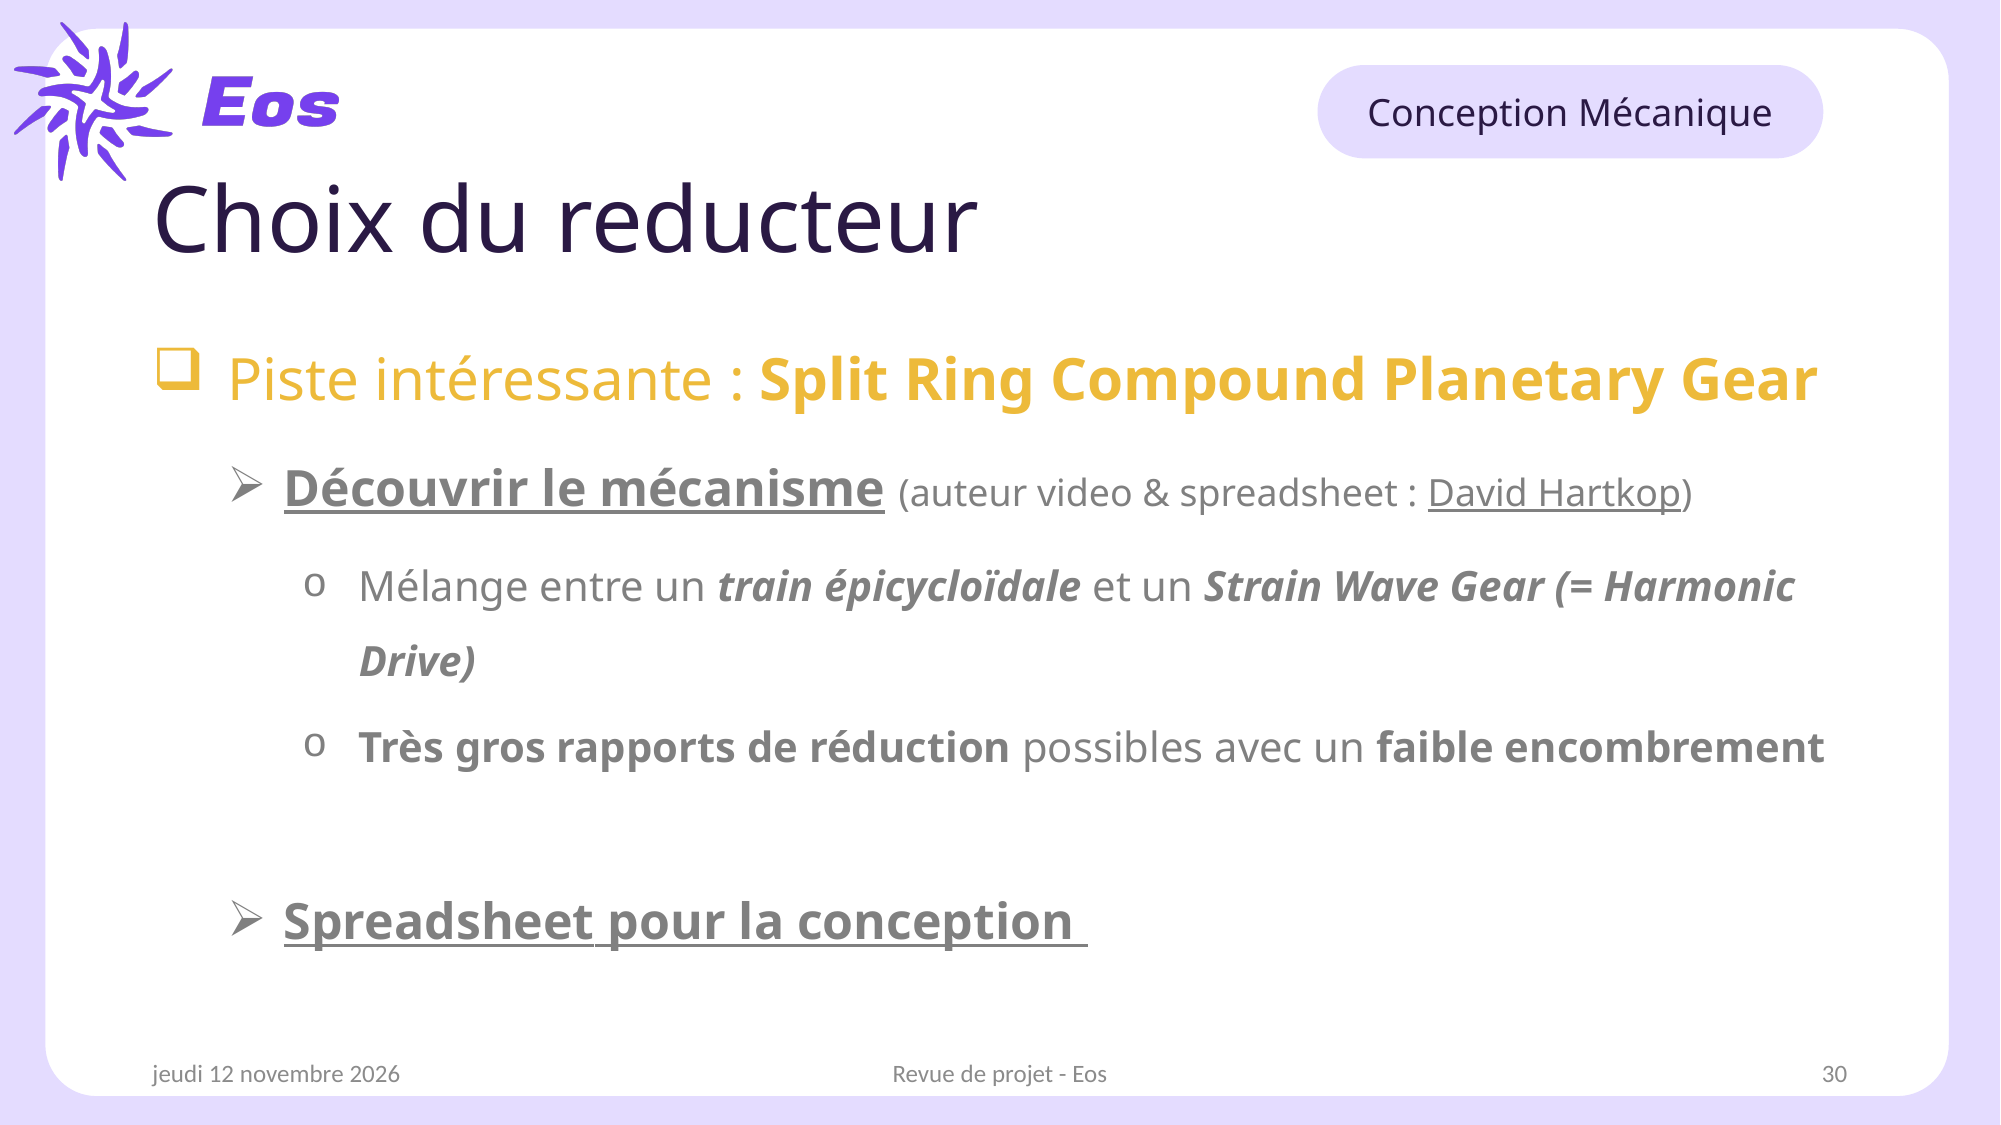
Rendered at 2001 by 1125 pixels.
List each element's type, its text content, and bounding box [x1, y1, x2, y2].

text_box Conception Mécanique [1316, 63, 1825, 160]
title Choix du reducteur [137, 158, 1863, 288]
slide_number samedi 1er mars 2025 [137, 1042, 588, 1103]
list Piste intéressante : Split Ring Compound Planetary Gear Découvrir le mécanisme (auteur video & spreadsheet : David Hartkop) Mélange entre un train épicycloïdale et un Strain Wave Gear (= Harmonic Drive) Très gros rapports de réduction possibles avec un faible encombrement Spreadsheet pour la conception [137, 299, 1863, 1014]
footer Revue de projet - Eos [662, 1042, 1338, 1103]
picture [14, 22, 339, 181]
slide_number 30 [1412, 1042, 1863, 1103]
